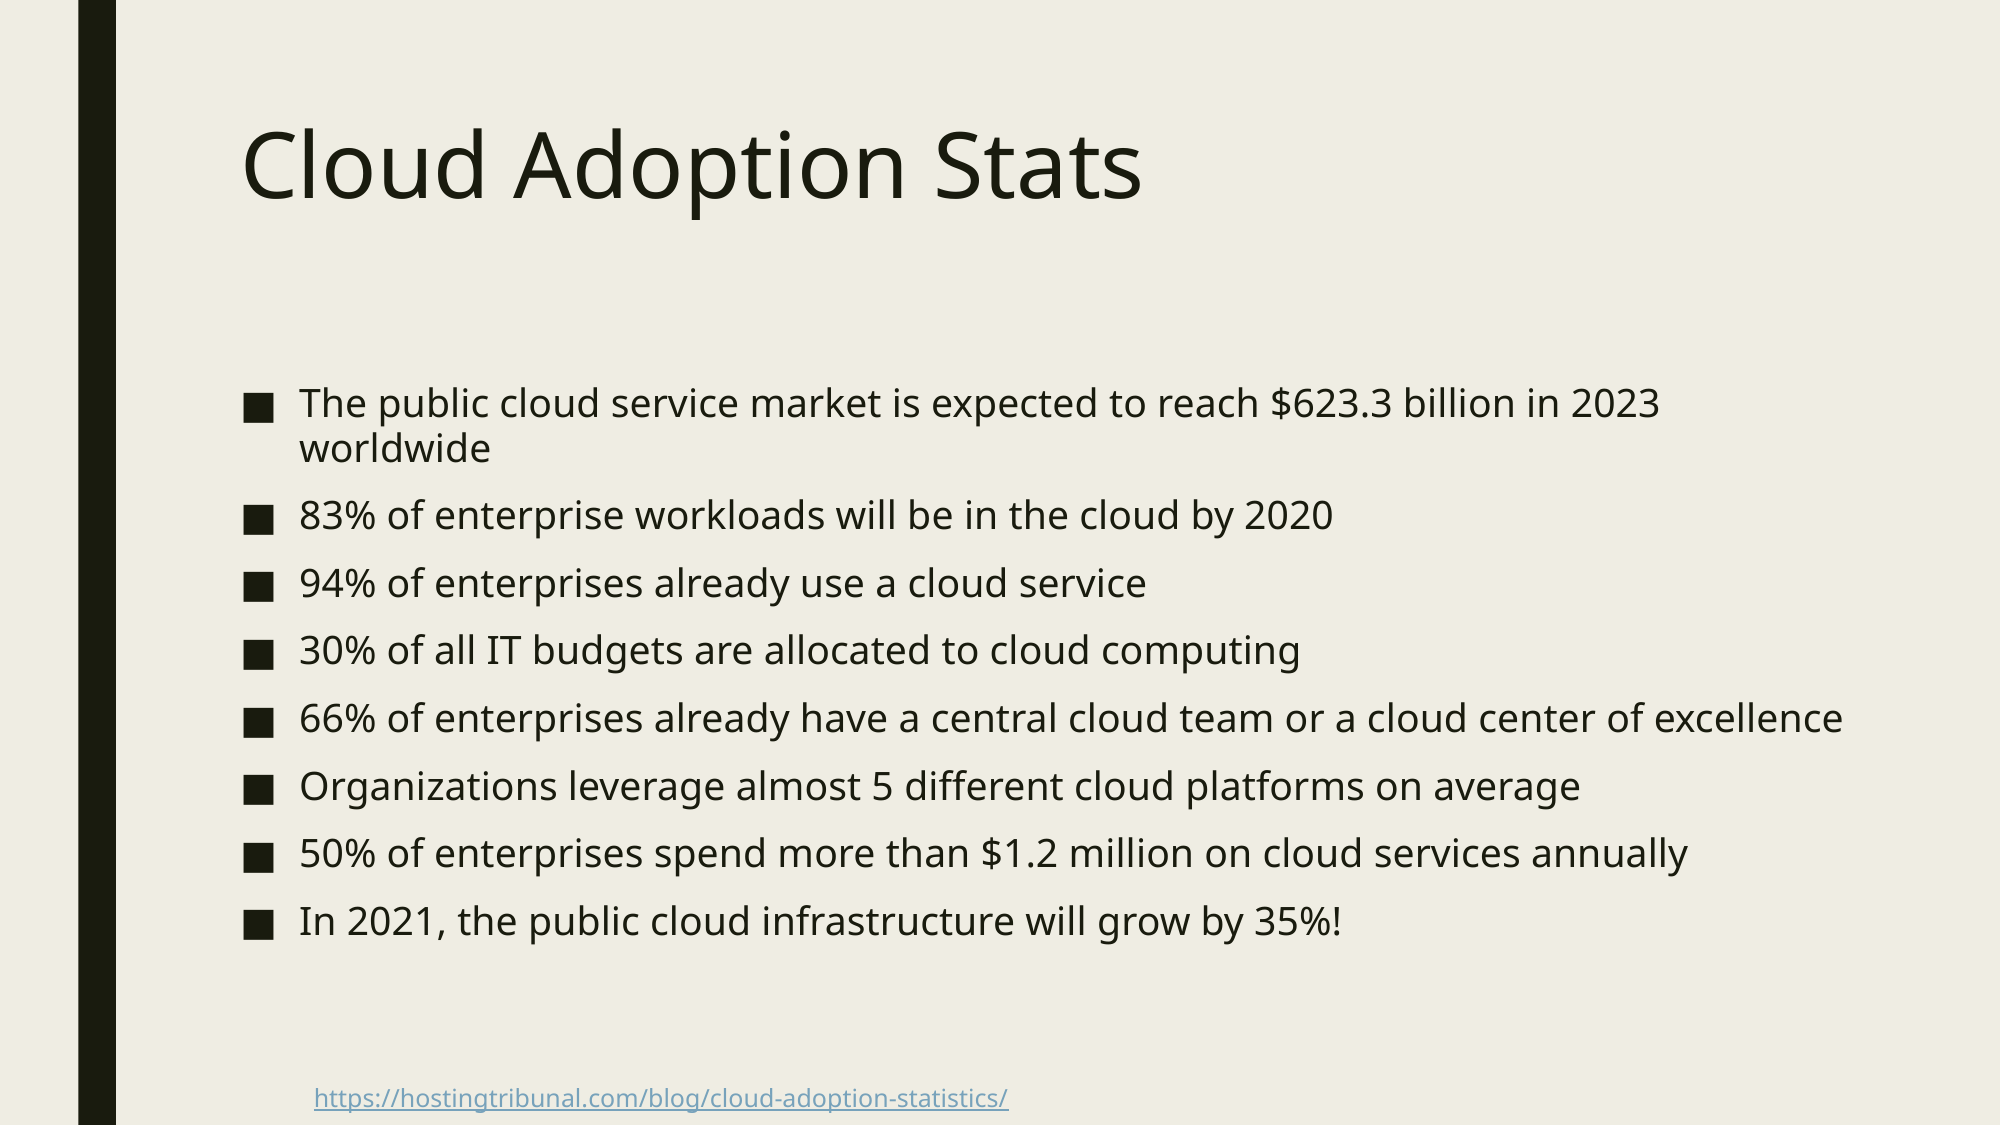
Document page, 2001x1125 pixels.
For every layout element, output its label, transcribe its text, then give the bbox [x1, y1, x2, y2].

list The public cloud service market is expected to reach $623.3 billion in 2023 worldwide 83% of enterprise workloads will be in the cloud by 2020 94% of enterprises already use a cloud service 30% of all IT budgets are allocated to cloud computing 66% of enterprises already have a central cloud team or a cloud center of excellence Organizations leverage almost 5 different cloud platforms on average 50% of enterprises spend more than $1.2 million on cloud services annually In 2021, the public cloud infrastructure will grow by 35%! [225, 375, 1873, 963]
text_box https://hostingtribunal.com/blog/cloud-adoption-statistics/ [299, 1074, 1820, 1124]
title Cloud Adoption Stats [225, 112, 1800, 357]
